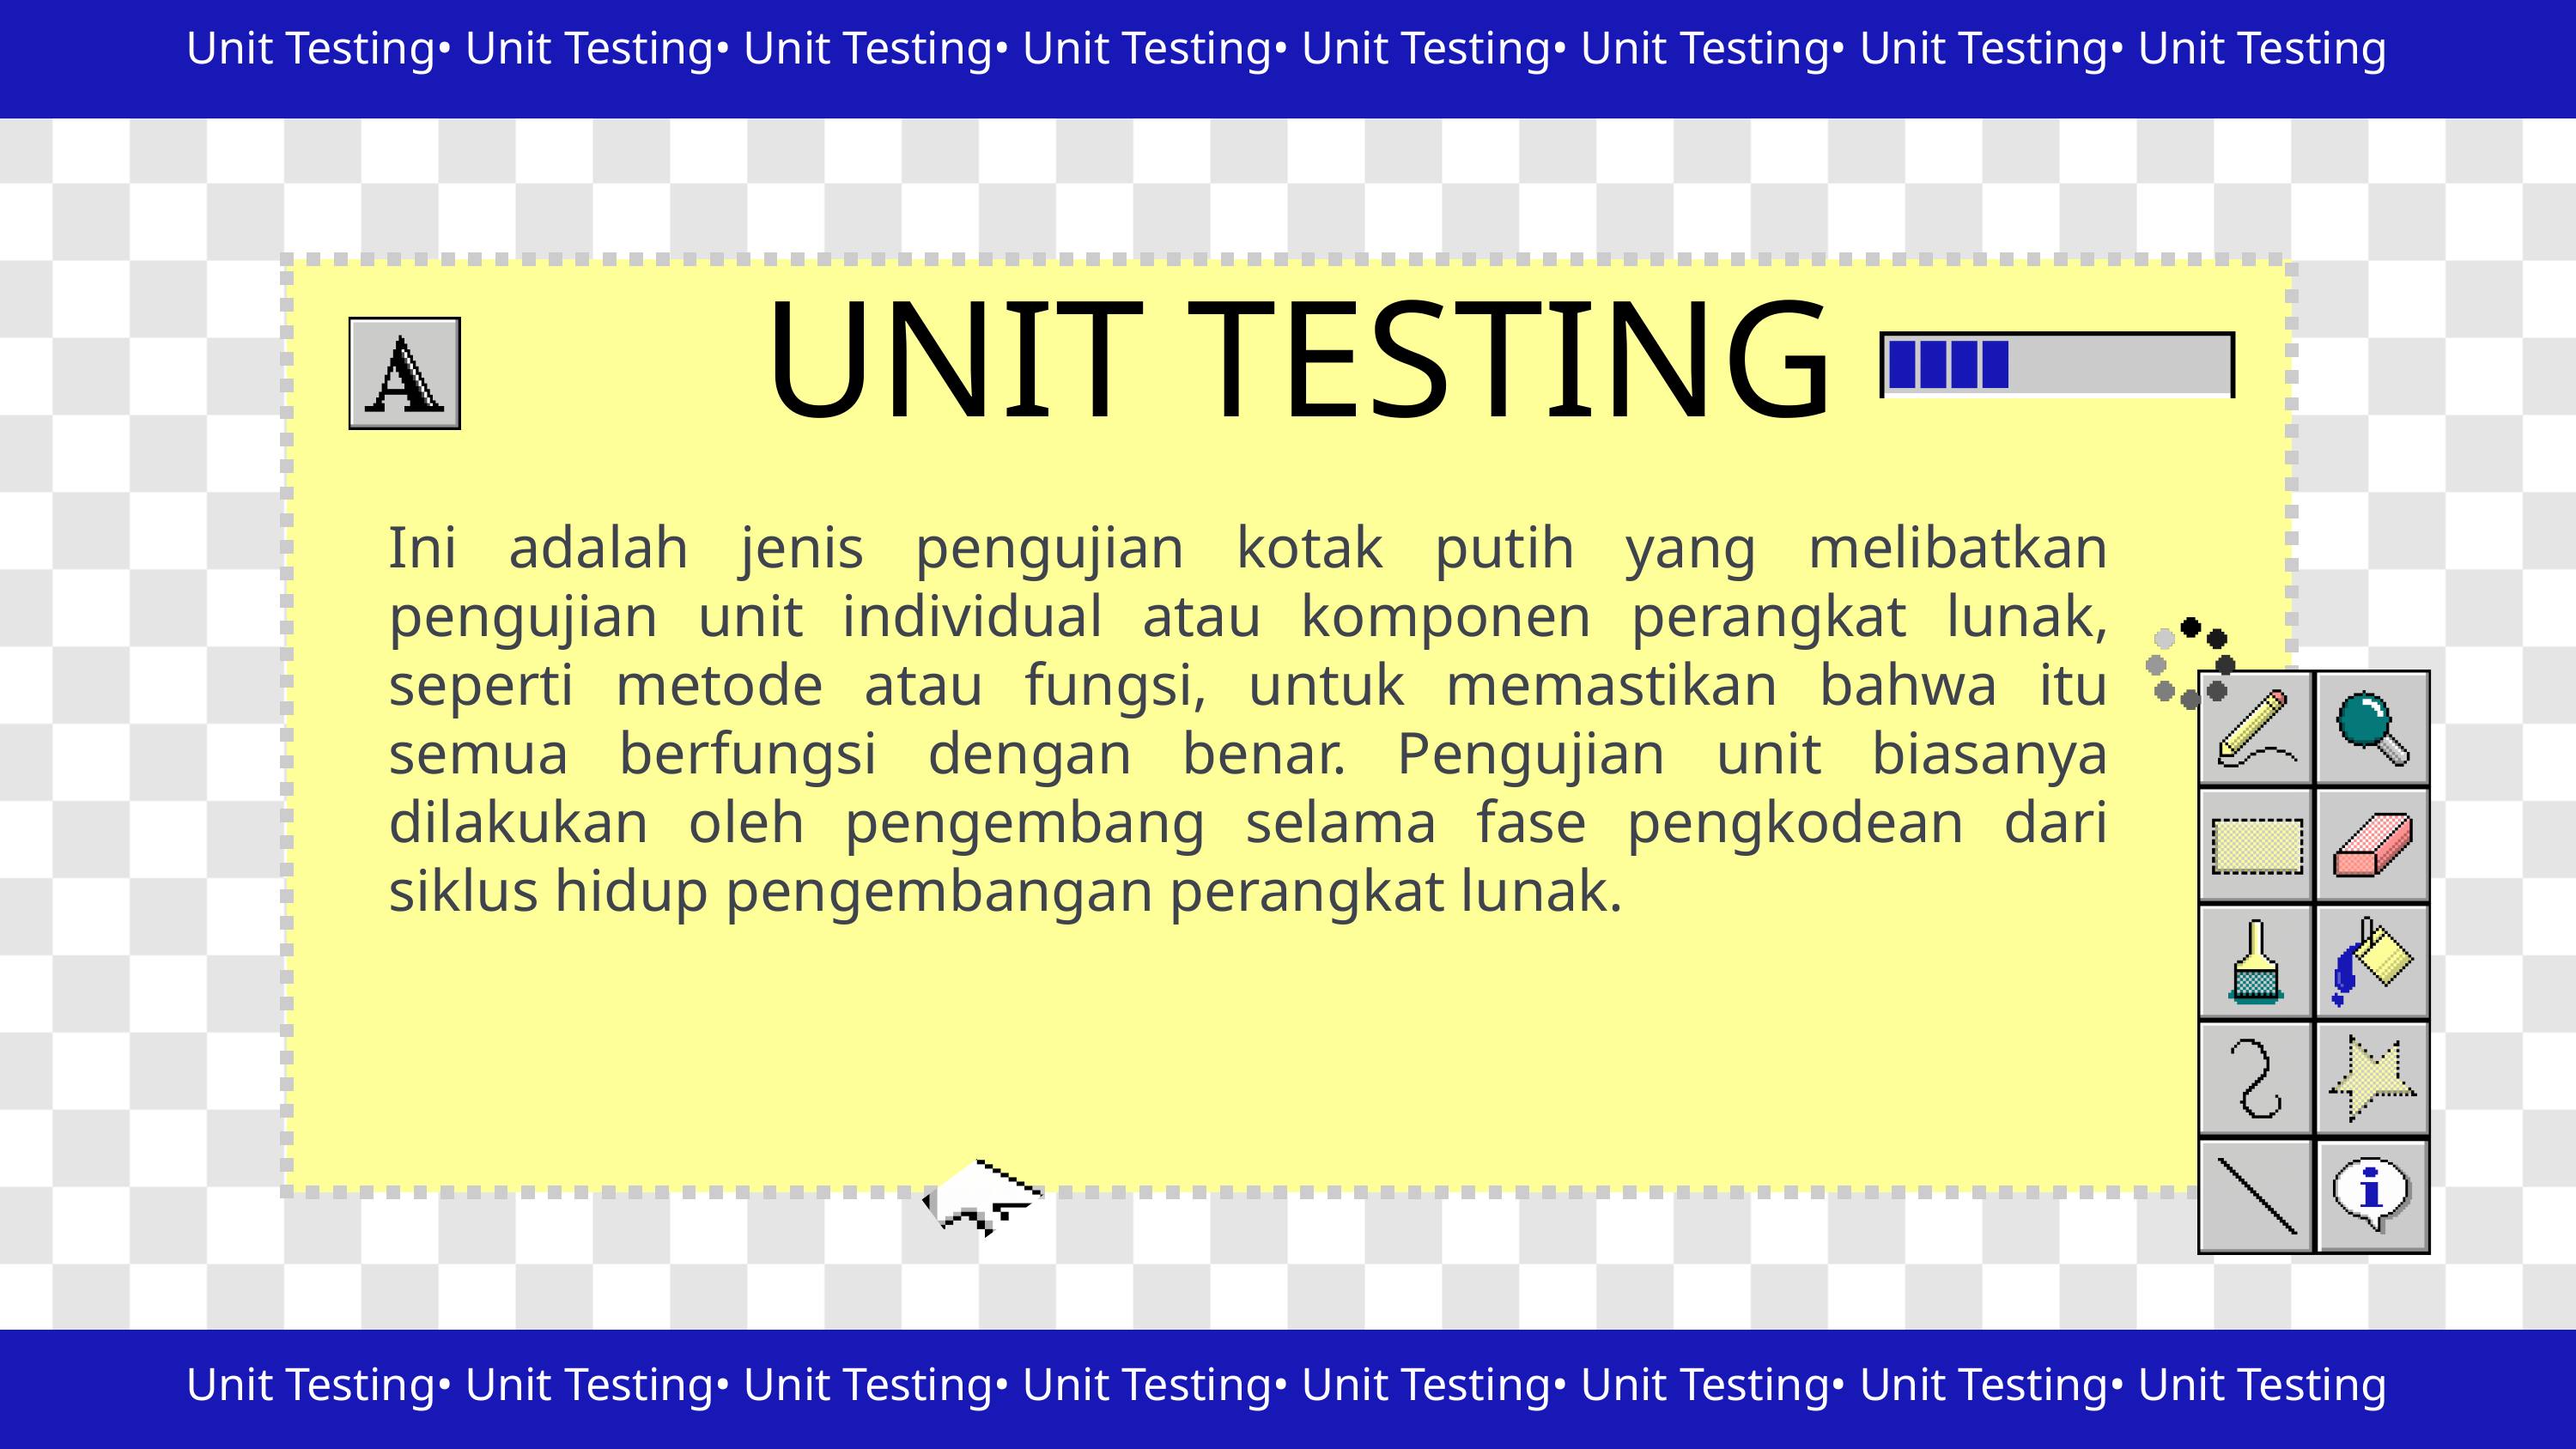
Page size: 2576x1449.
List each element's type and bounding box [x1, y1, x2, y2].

text_box [2196, 670, 2432, 1255]
text_box [924, 1203, 1033, 1255]
text_box [0, 122, 2576, 1330]
text_box [0, 0, 2576, 112]
text_box [0, 1336, 2576, 1449]
text_box [286, 258, 2293, 1193]
